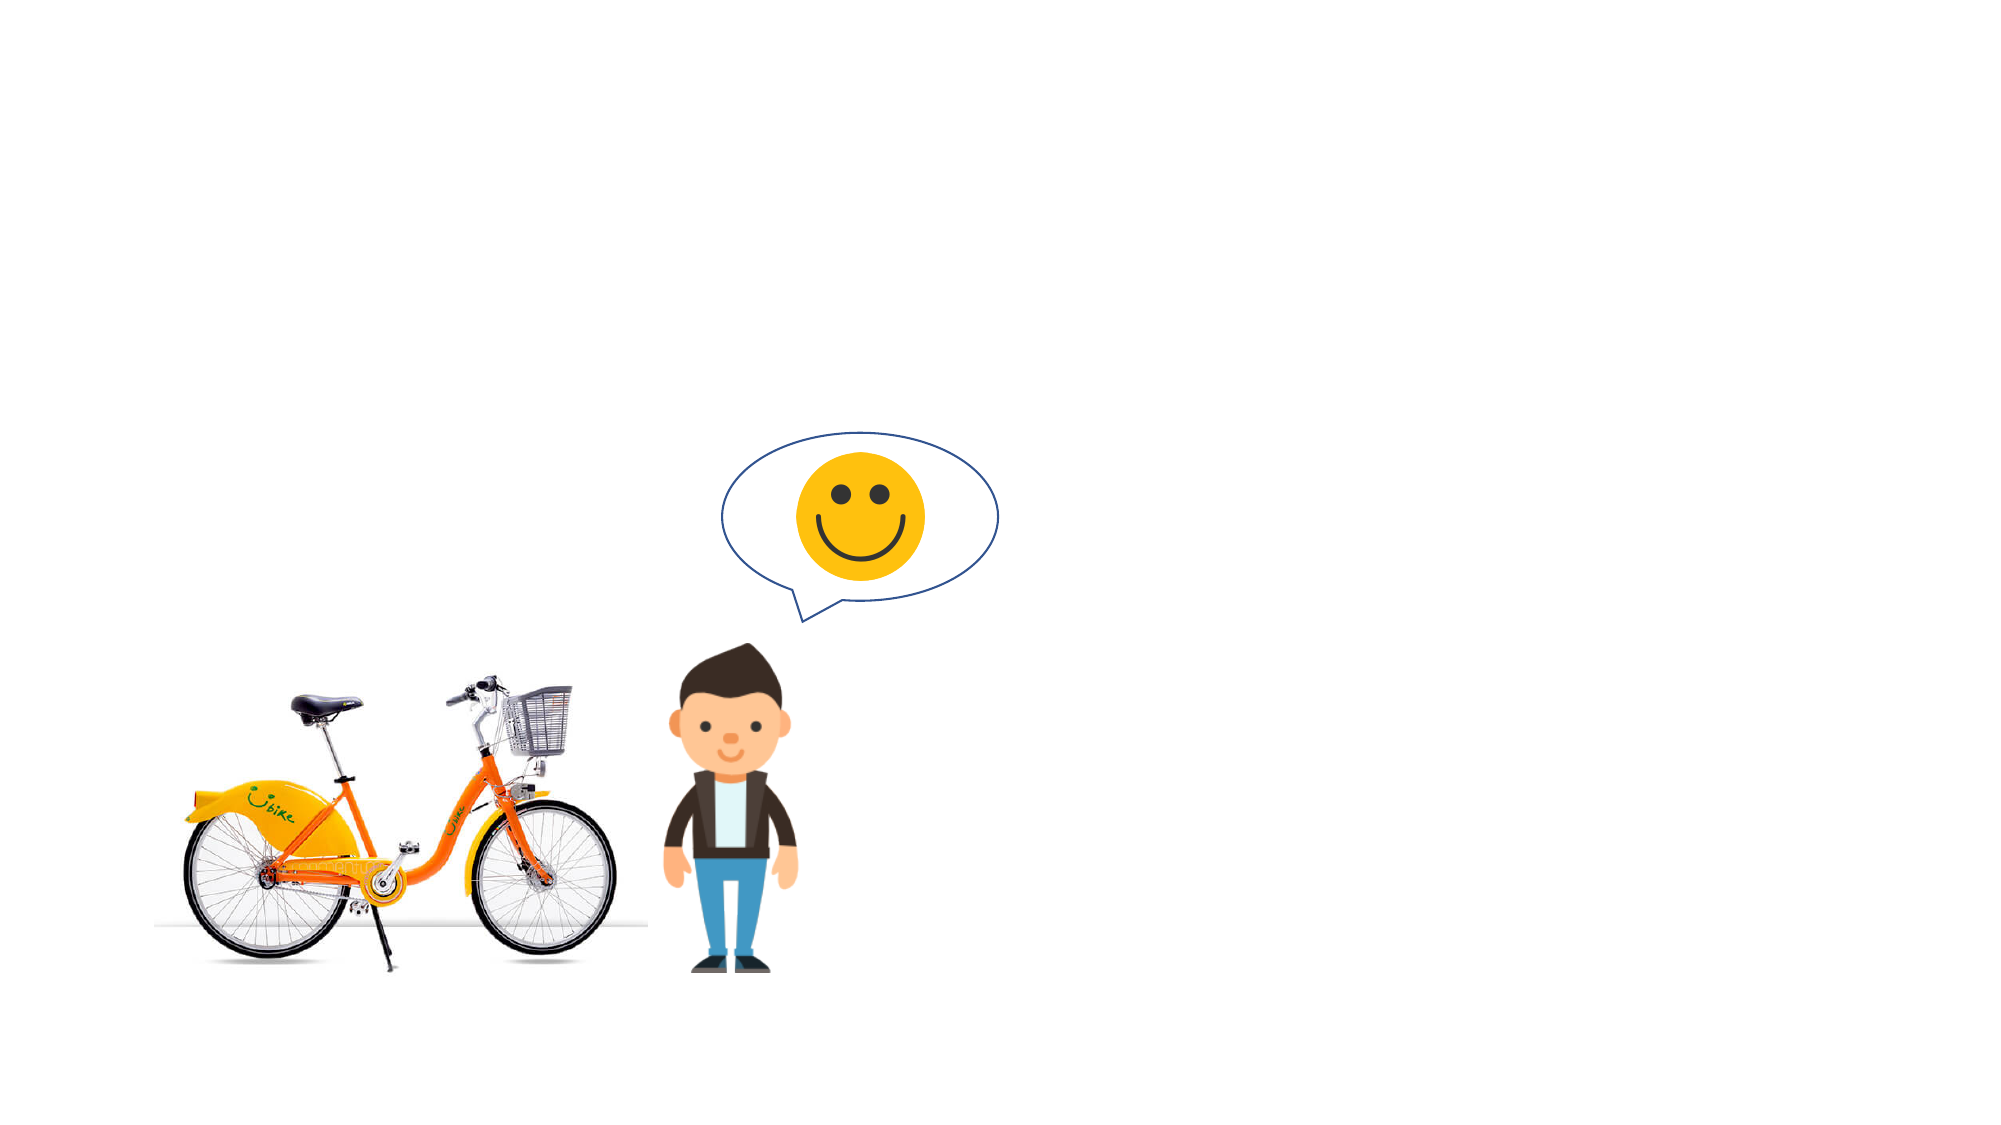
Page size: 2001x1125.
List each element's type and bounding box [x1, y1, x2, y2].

picture [154, 643, 896, 1004]
picture [796, 452, 925, 581]
text_box [721, 431, 1000, 624]
